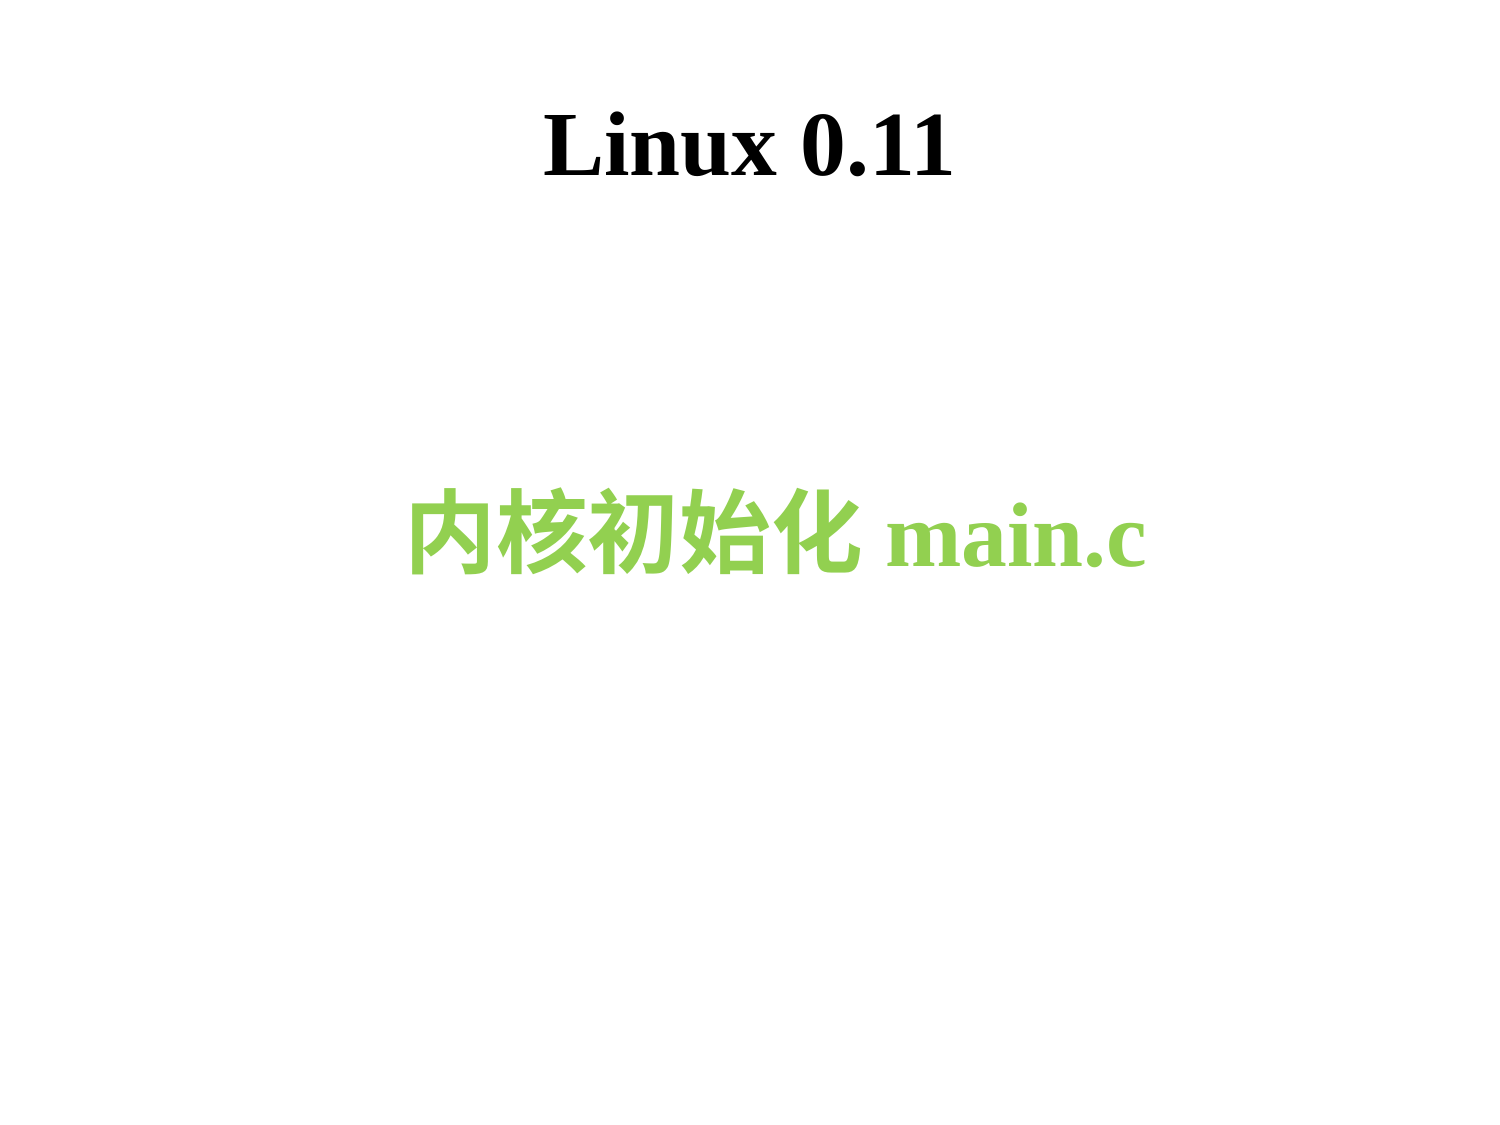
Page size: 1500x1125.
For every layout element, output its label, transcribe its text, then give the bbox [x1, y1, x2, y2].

title Linux 0.11 [75, 45, 1425, 233]
list 内核初始化main.c [247, 479, 1231, 612]
